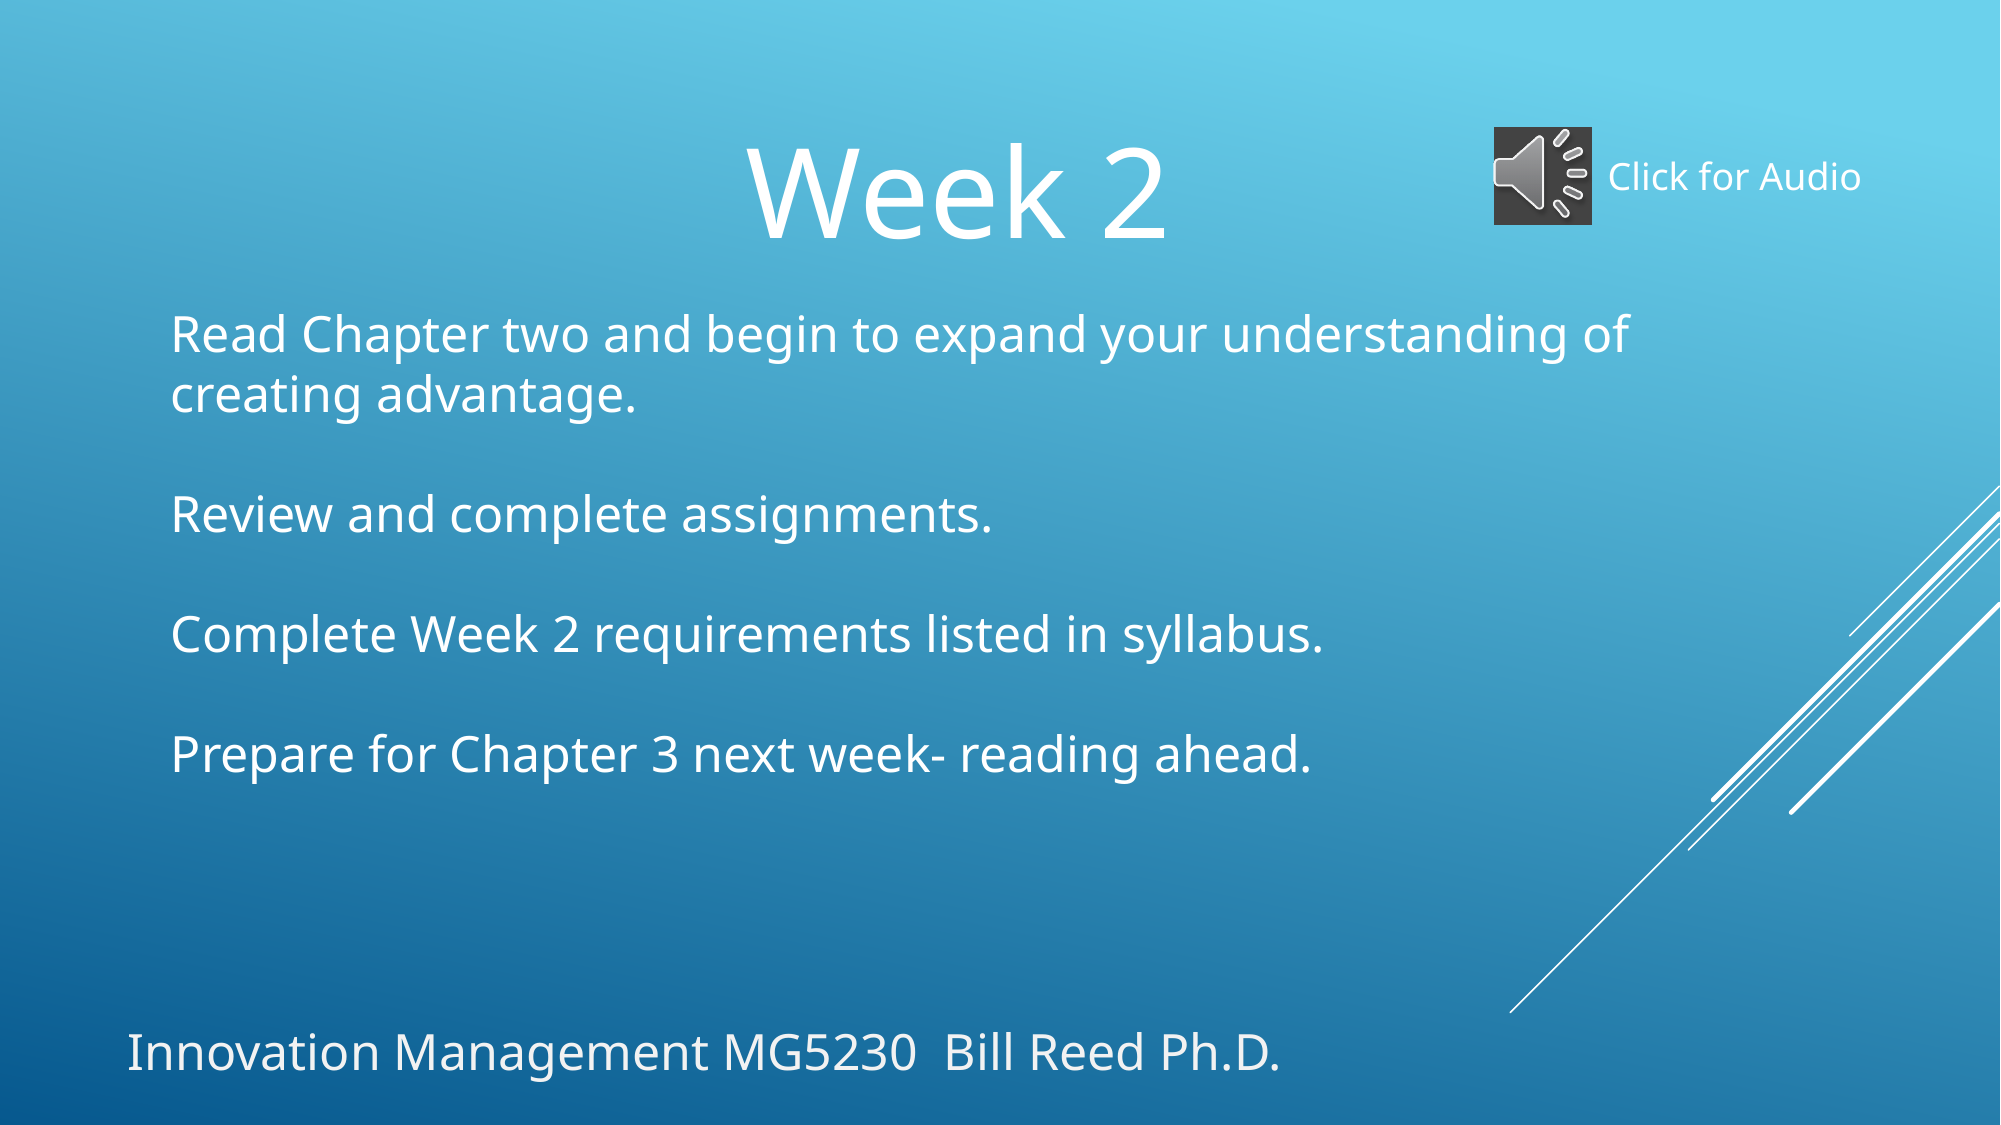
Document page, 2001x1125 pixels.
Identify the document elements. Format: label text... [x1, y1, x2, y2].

text_box Read Chapter two and begin to expand your understanding of creating advantage. Review and complete assignments. Complete Week 2 requirements listed in syllabus. Prepare for Chapter 3 next week- reading ahead. [156, 294, 1849, 1125]
text_box Click for Audio [1594, 145, 1948, 206]
picture [1492, 125, 1594, 227]
text_box Week 2 [68, 105, 1849, 421]
footer Innovation Management MG5230 Bill Reed Ph.D. [112, 1012, 156, 1073]
